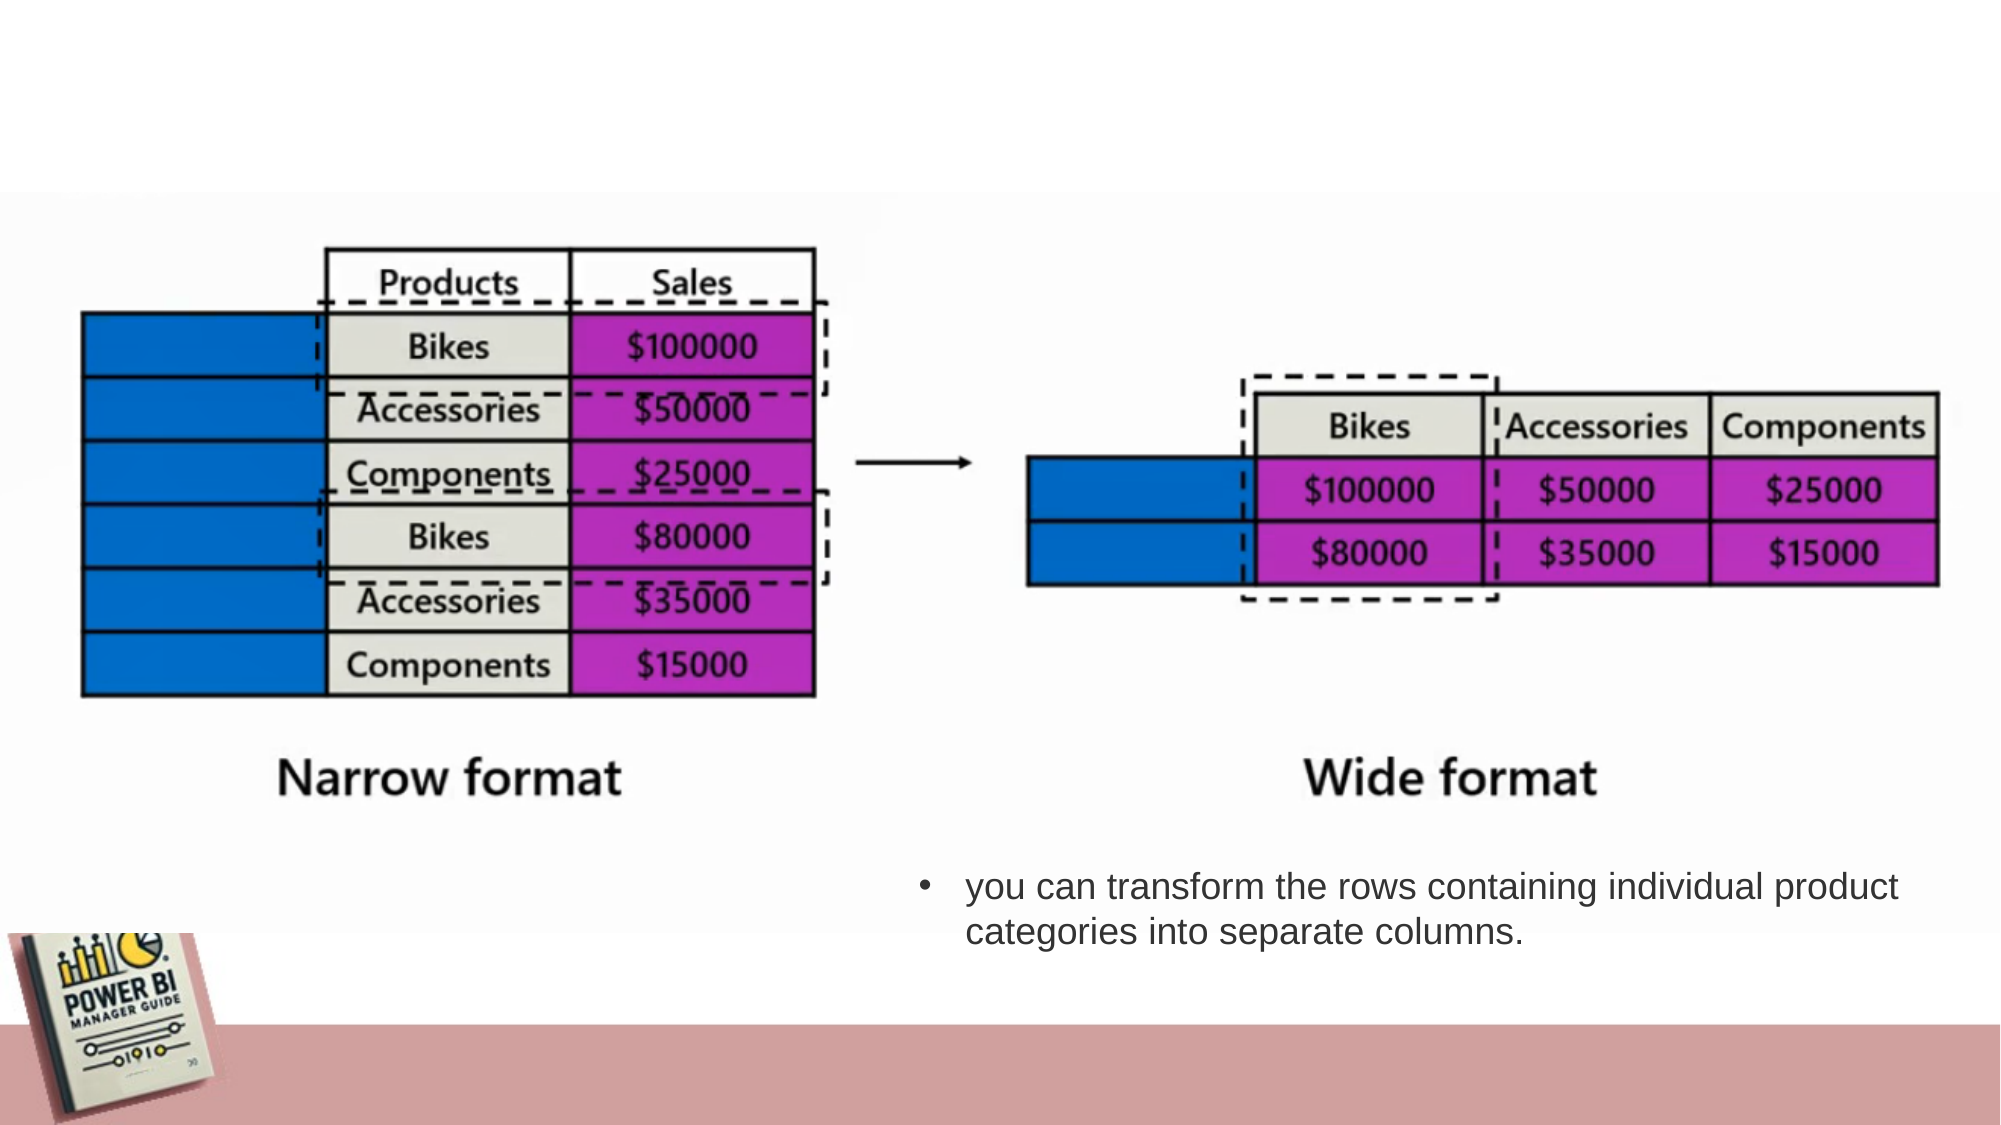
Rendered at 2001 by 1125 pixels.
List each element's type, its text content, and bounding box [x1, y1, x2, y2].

text_box you can transform the rows containing individual product categories into separate columns. [903, 933, 1927, 959]
picture [0, 0, 2001, 1125]
